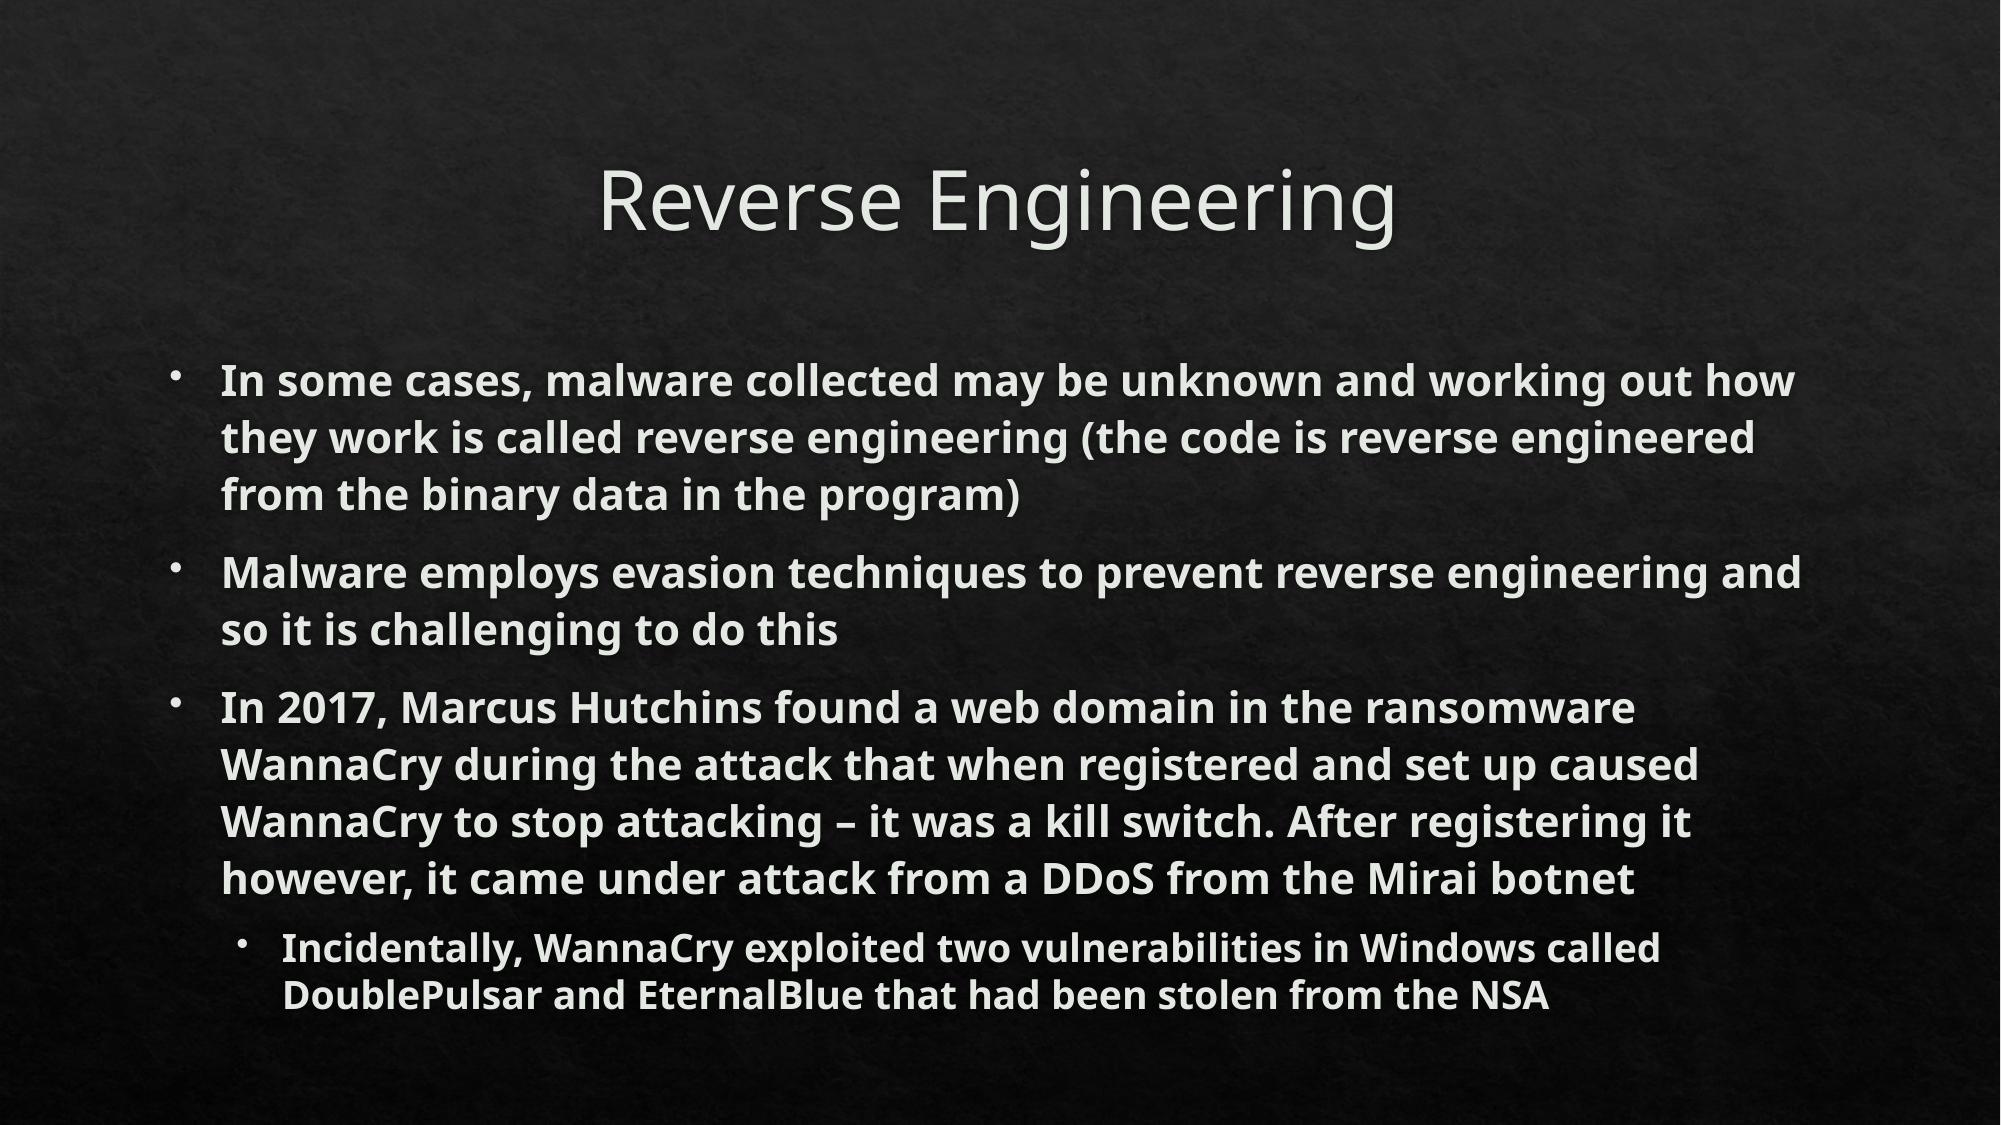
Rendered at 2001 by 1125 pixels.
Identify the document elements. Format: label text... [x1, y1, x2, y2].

list In some cases, malware collected may be unknown and working out how they work is called reverse engineering (the code is reverse engineered from the binary data in the program) Malware employs evasion techniques to prevent reverse engineering and so it is challenging to do this In 2017, Marcus Hutchins found a web domain in the ransomware WannaCry during the attack that when registered and set up caused WannaCry to stop attacking – it was a kill switch. After registering it however, it came under attack from a DDoS from the Mirai botnet Incidentally, WannaCry exploited two vulnerabilities in Windows called DoublePulsar and EternalBlue that had been stolen from the NSA [149, 340, 1849, 1025]
title Reverse Engineering [149, 99, 1849, 307]
